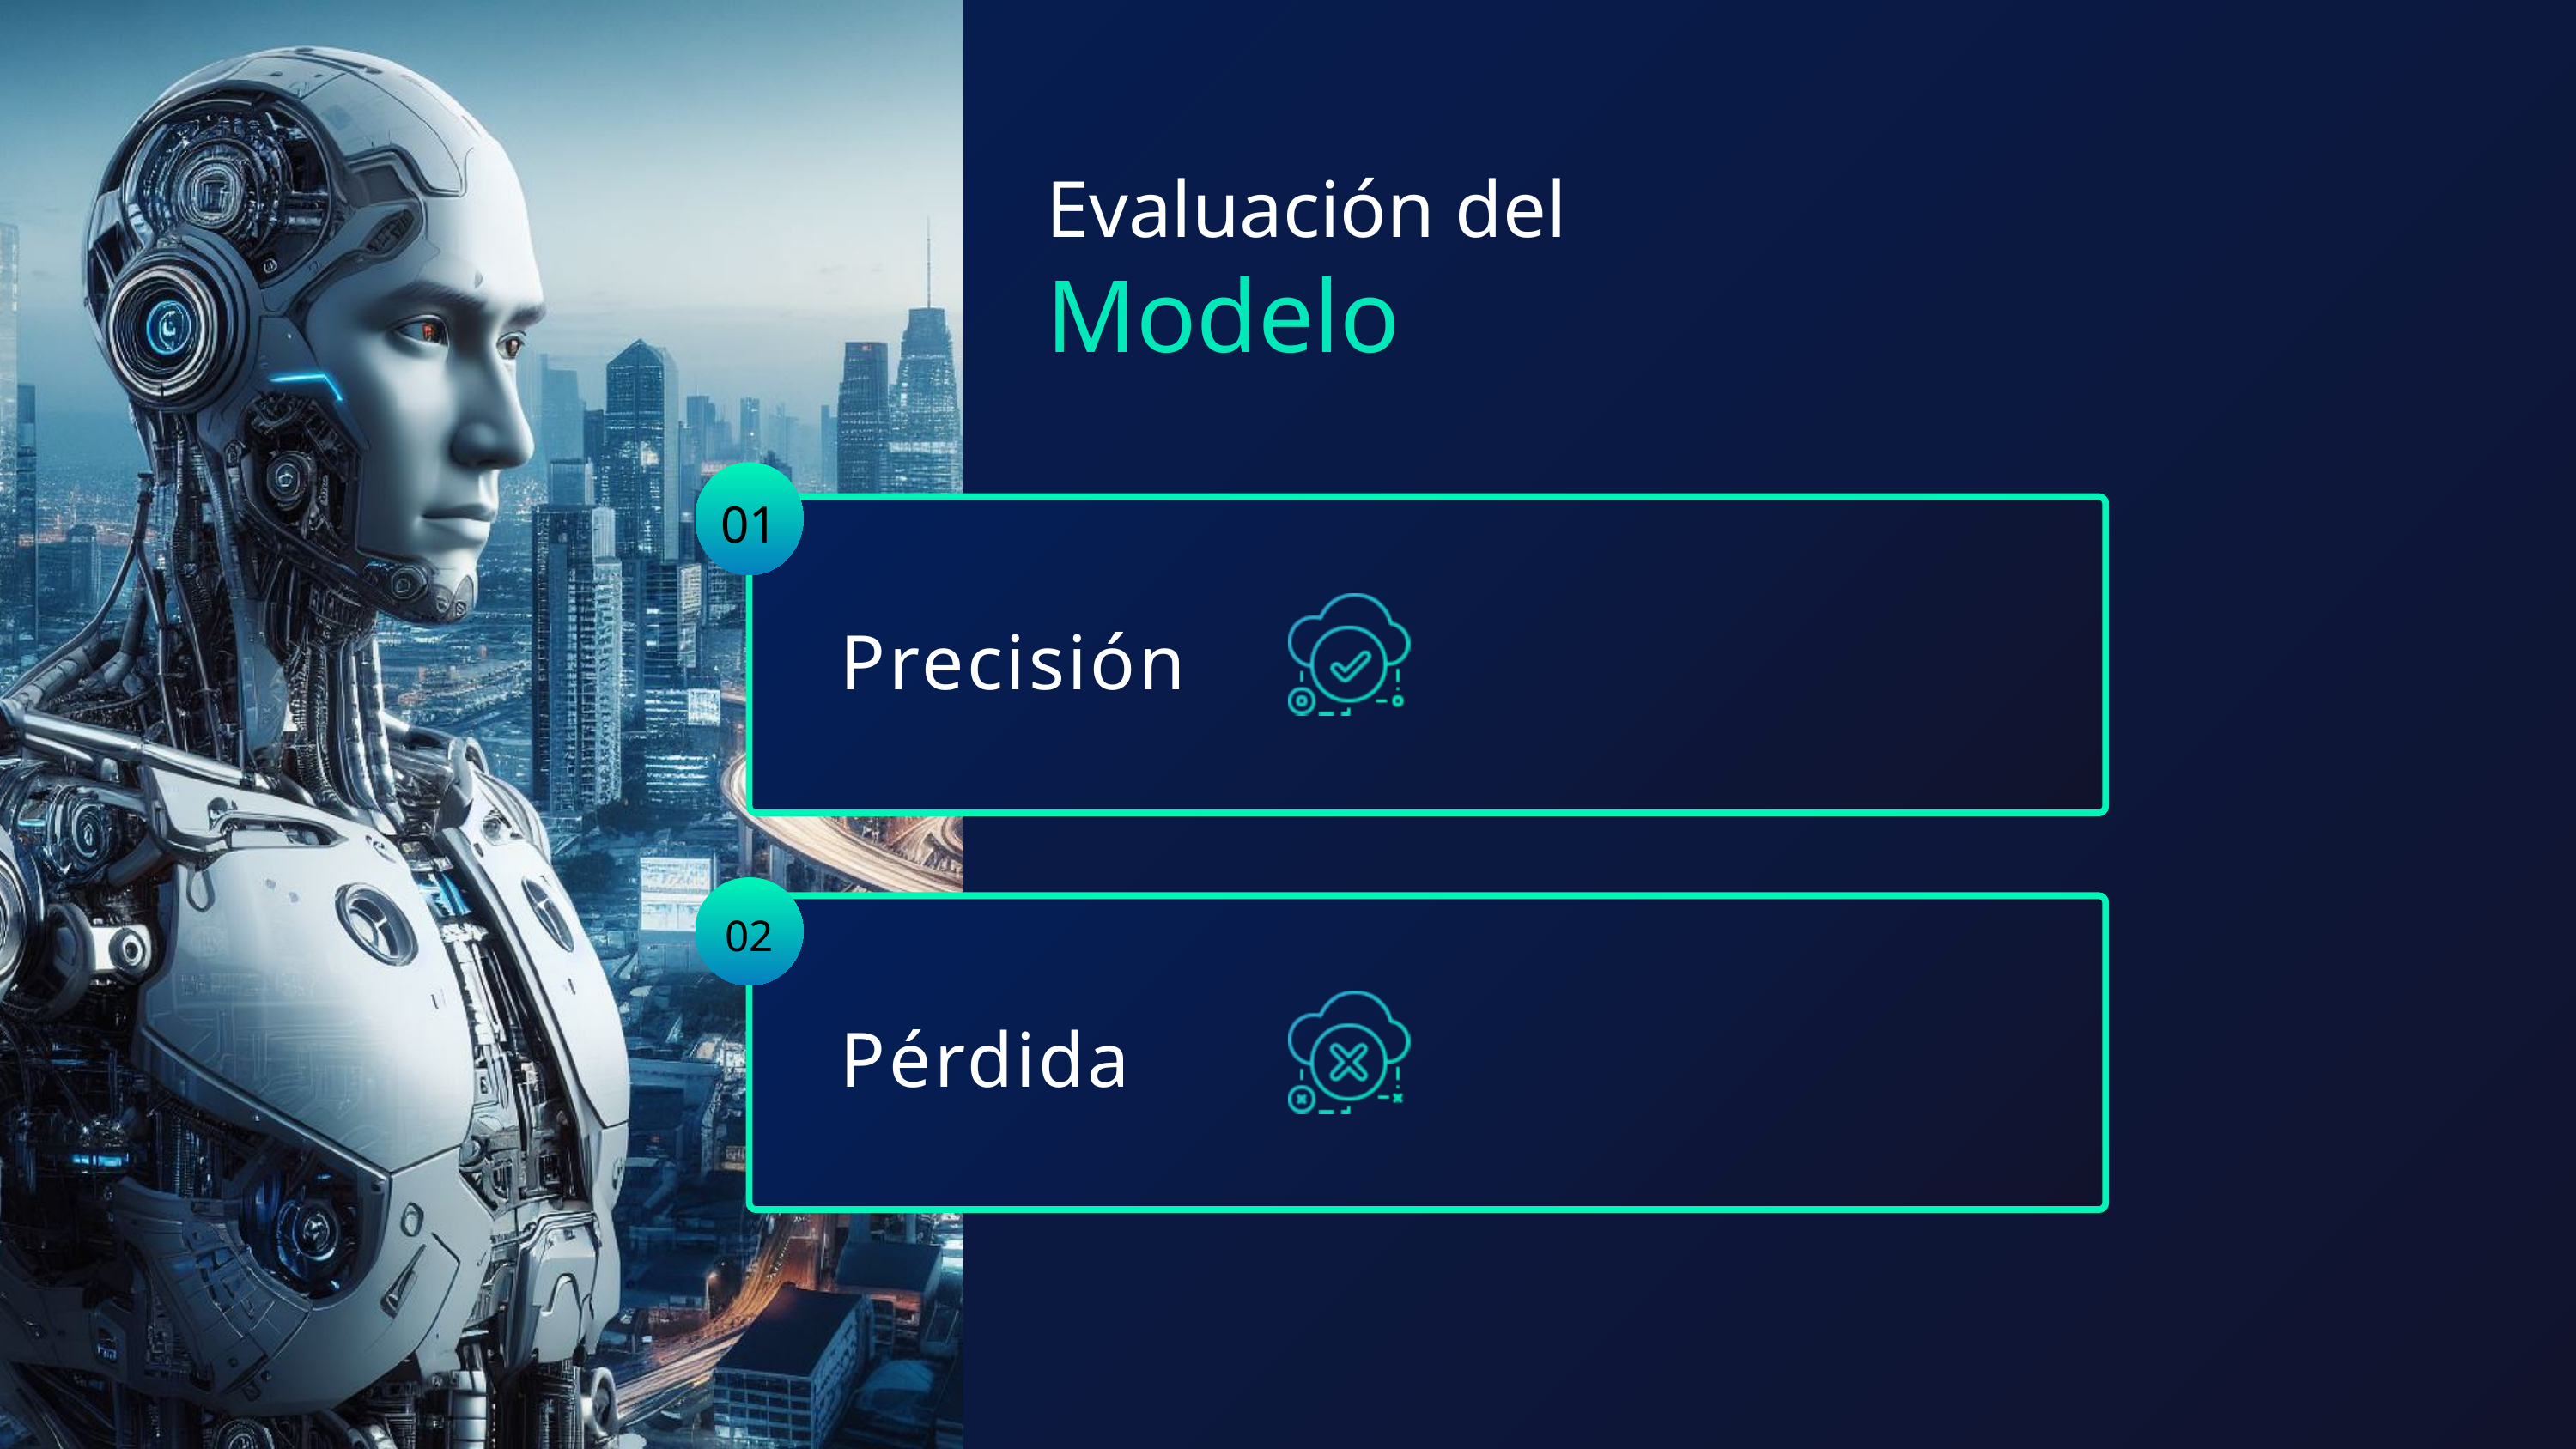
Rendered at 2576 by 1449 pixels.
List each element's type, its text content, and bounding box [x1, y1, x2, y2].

text_box [0, 0, 963, 1449]
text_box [695, 462, 804, 576]
text_box Modelo [1046, 232, 1656, 373]
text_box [749, 496, 2106, 814]
text_box Evaluación del [1046, 144, 1687, 253]
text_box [695, 876, 804, 986]
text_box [749, 895, 2106, 1210]
